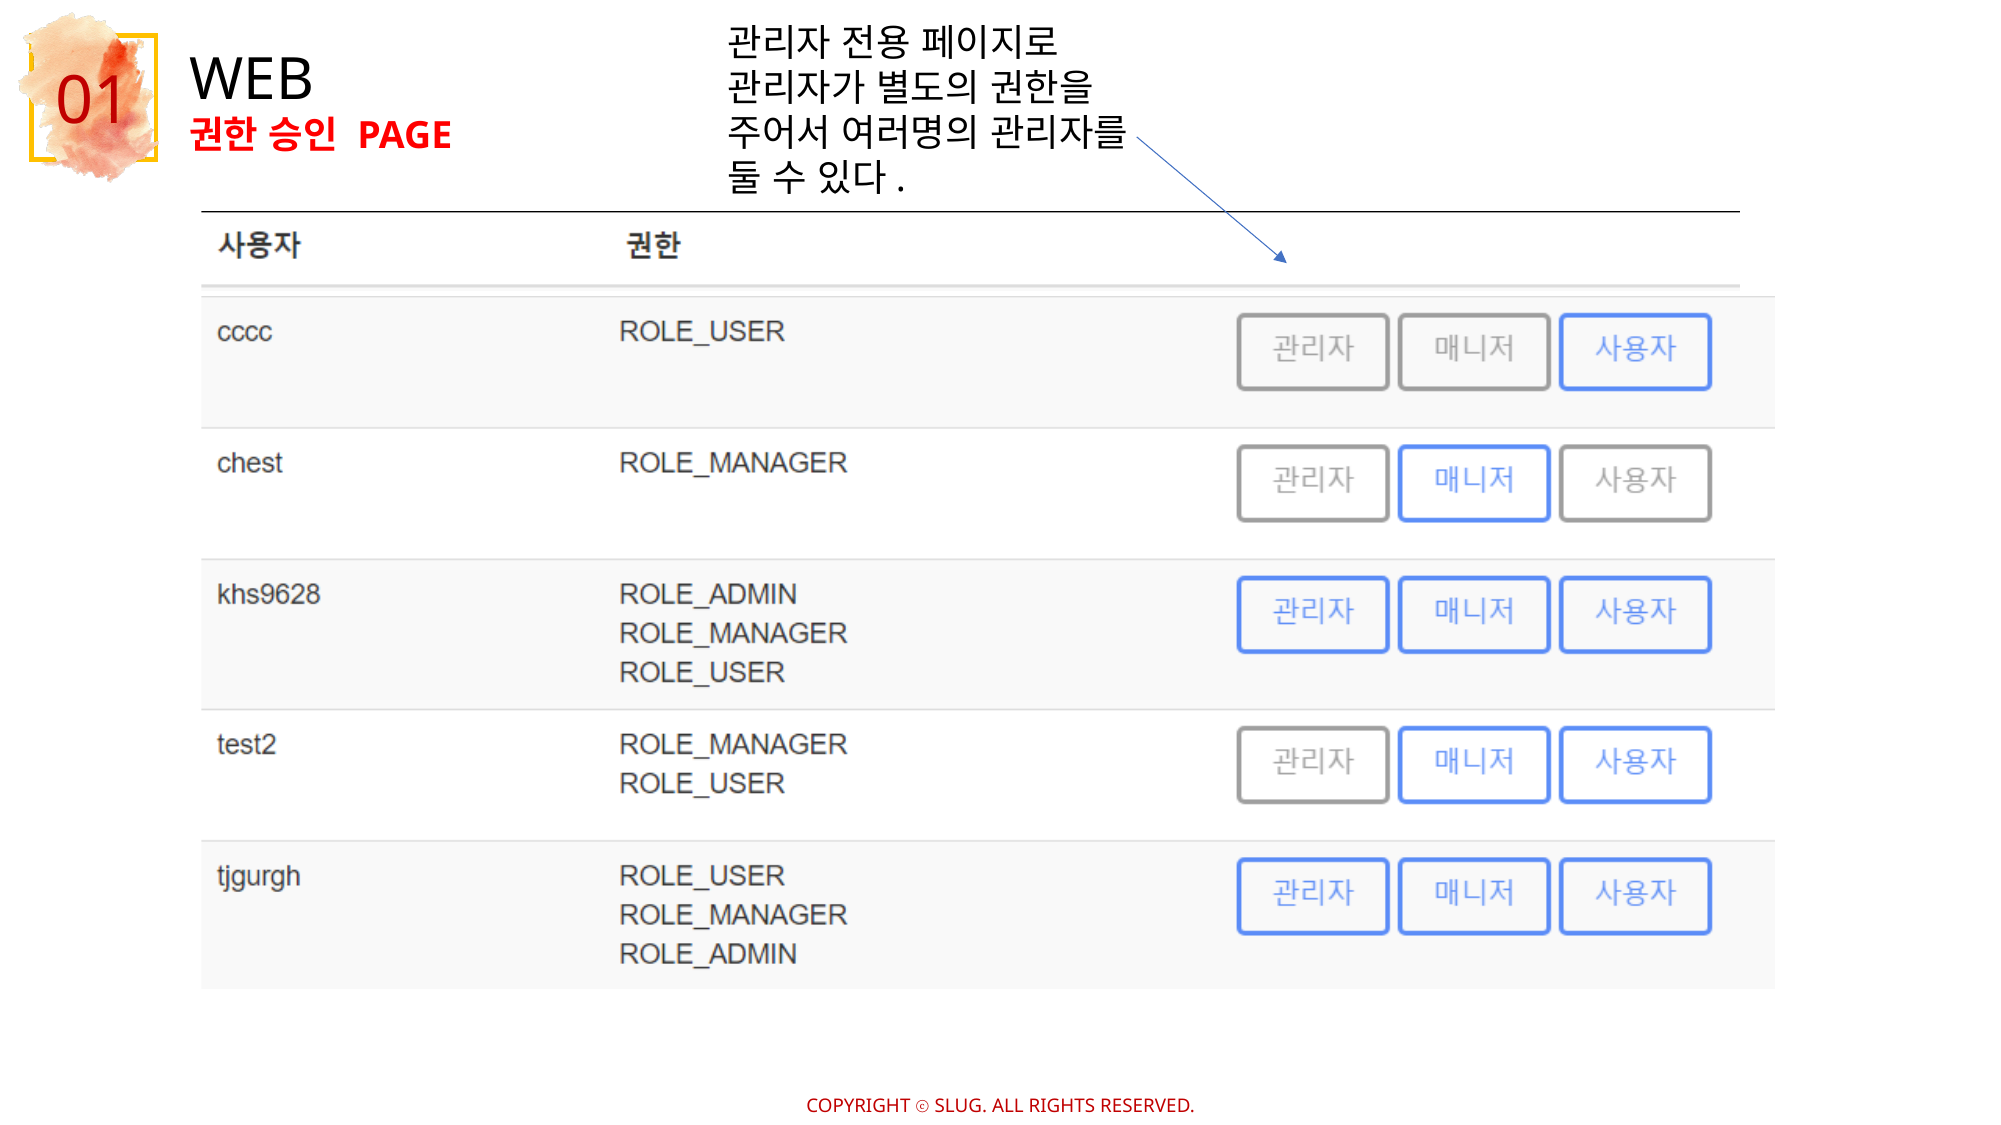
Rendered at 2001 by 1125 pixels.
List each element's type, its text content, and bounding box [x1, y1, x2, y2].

text_box COPYRIGHT ⓒ SLUG. ALL RIGHTS RESERVED. [687, 1086, 1314, 1124]
picture [200, 296, 1775, 989]
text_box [1136, 136, 1287, 264]
picture [12, 8, 175, 188]
text_box WEB 권한 승인 PAGE [175, 33, 509, 164]
text_box 관리자 전용 페이지로 관리자가 별도의 권한을 주어서 여러명의 관리자를 둘 수 있다. [713, 11, 1158, 207]
picture [200, 211, 1740, 291]
